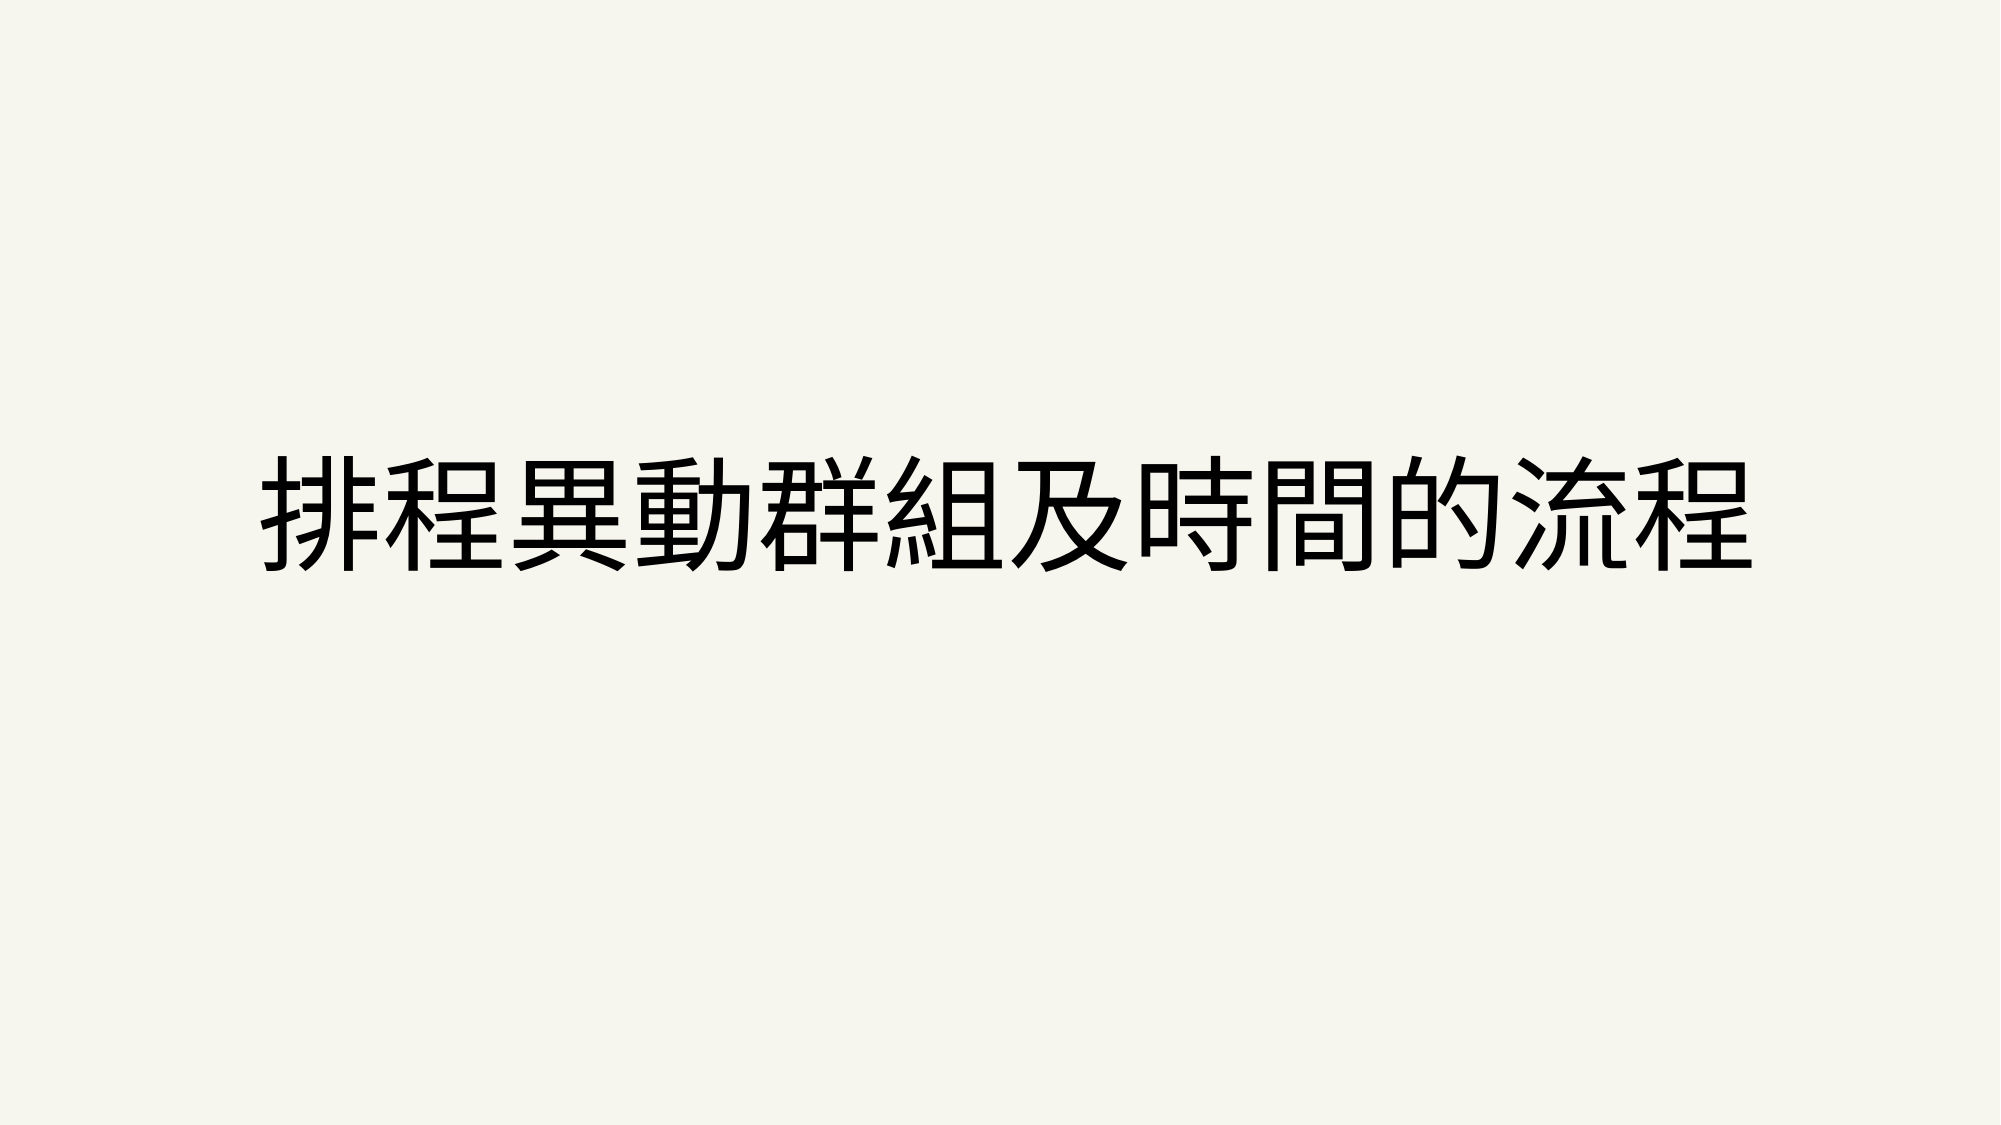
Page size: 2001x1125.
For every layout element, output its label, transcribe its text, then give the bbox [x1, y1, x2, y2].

title 排程異動群組及時間的流程 [144, 412, 1870, 630]
